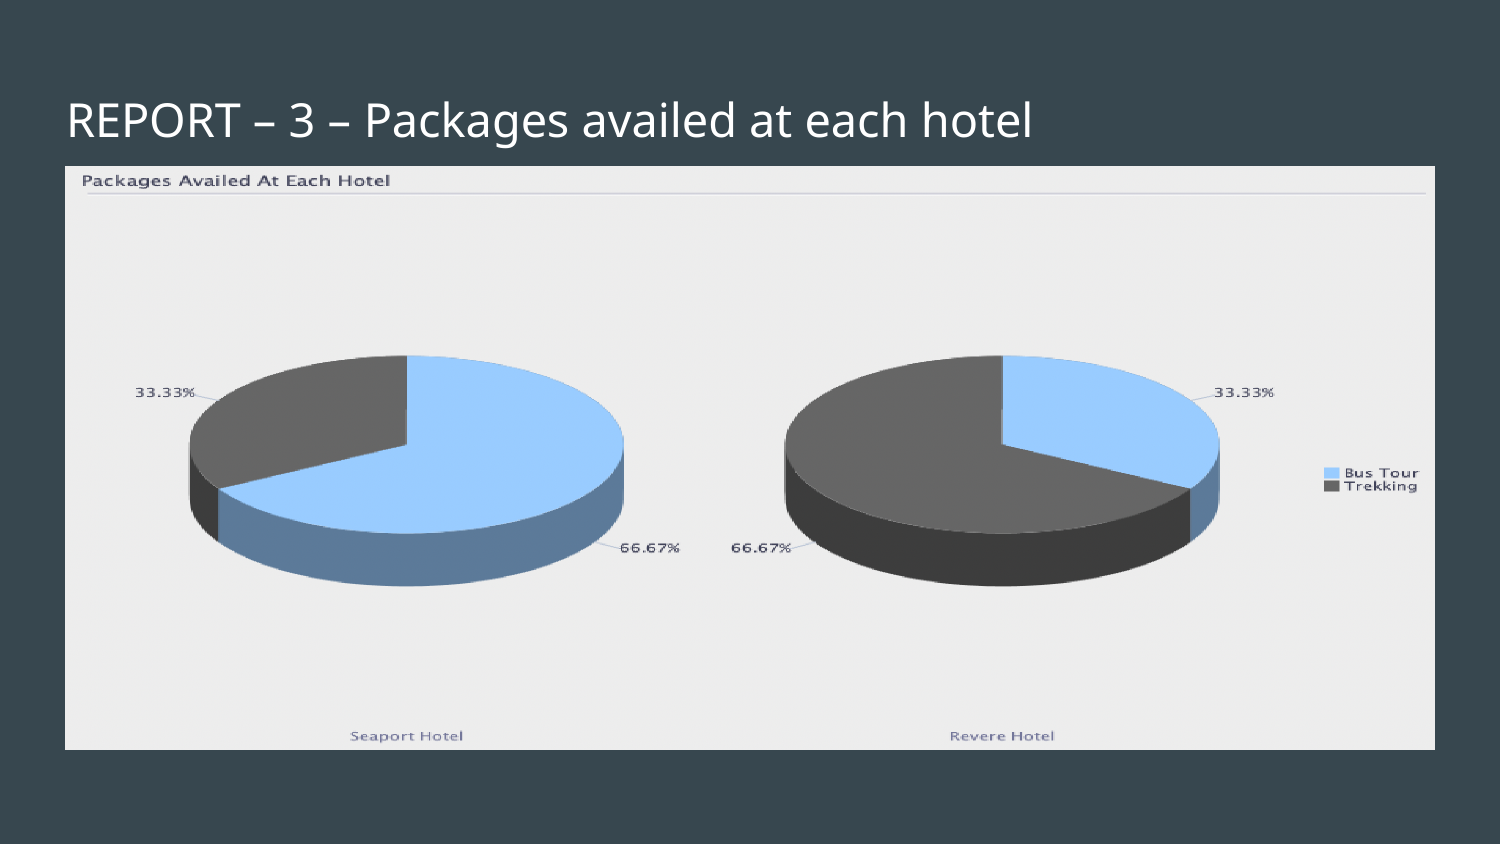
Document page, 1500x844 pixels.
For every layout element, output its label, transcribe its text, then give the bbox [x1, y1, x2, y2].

picture [65, 166, 1435, 750]
title REPORT – 3 – Packages availed at each hotel [51, 72, 1449, 167]
